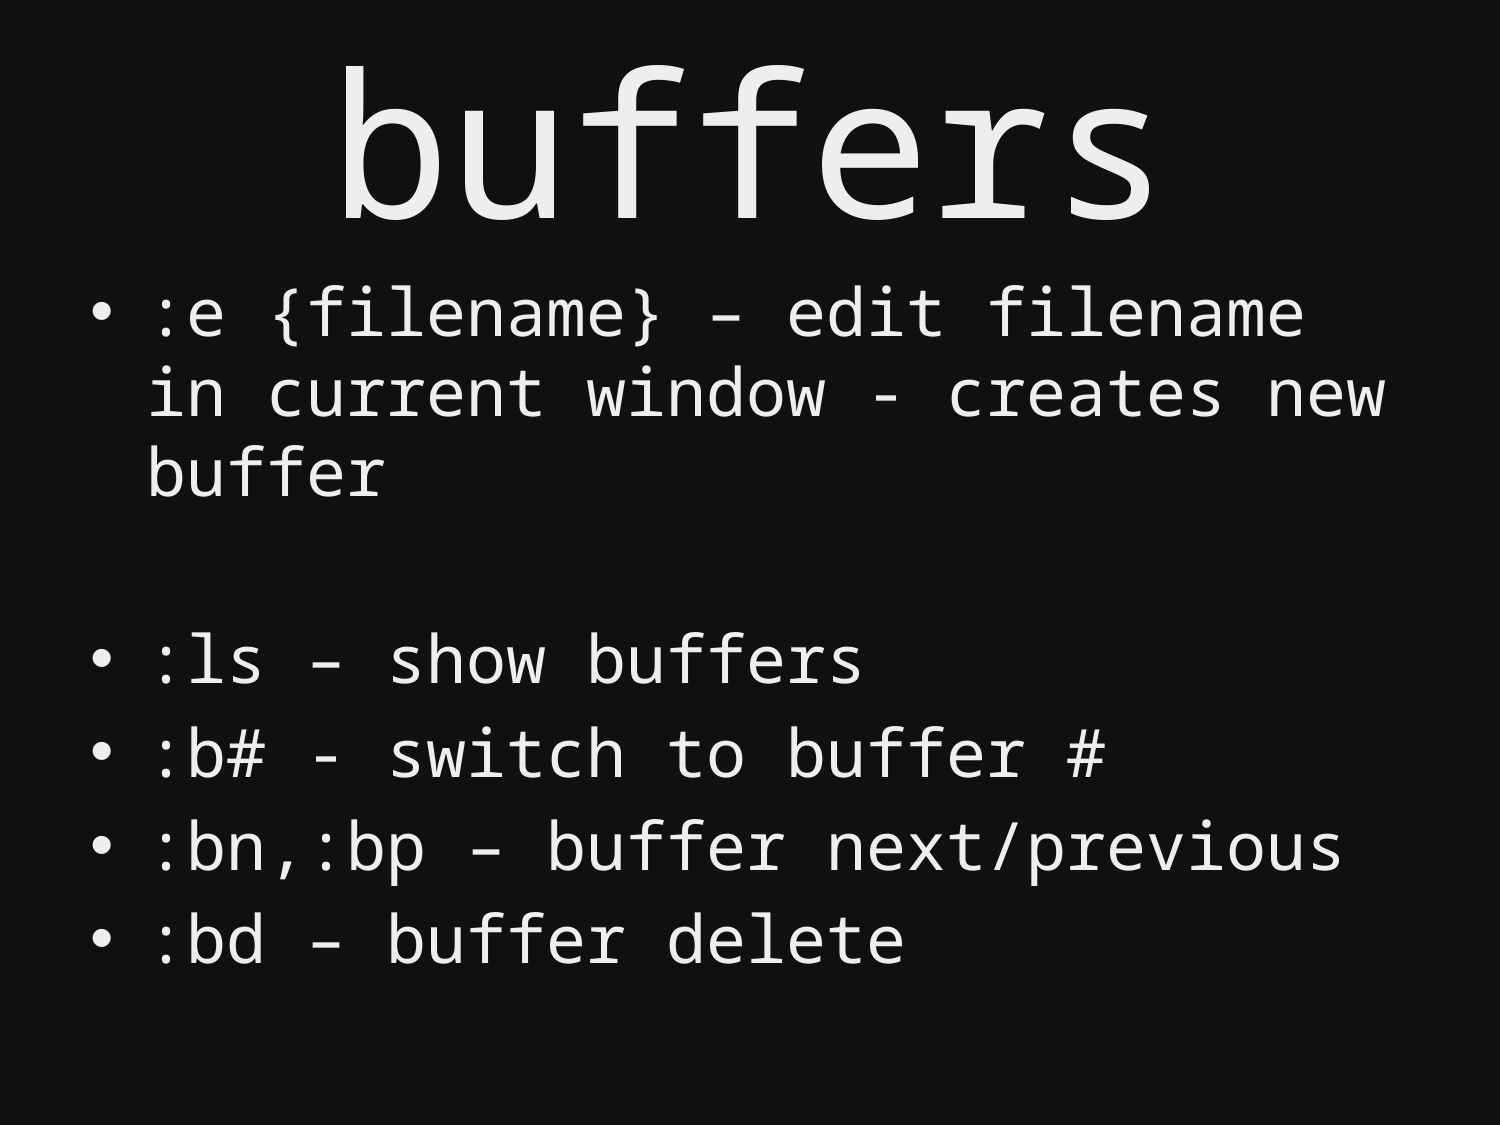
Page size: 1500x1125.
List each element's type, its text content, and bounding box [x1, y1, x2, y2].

list :e {filename} – edit filename in current window - creates new buffer :ls – show buffers :b# - switch to buffer # :bn,:bp – buffer next/previous :bd – buffer delete [75, 262, 1425, 1005]
title buffers [75, 45, 1425, 233]
